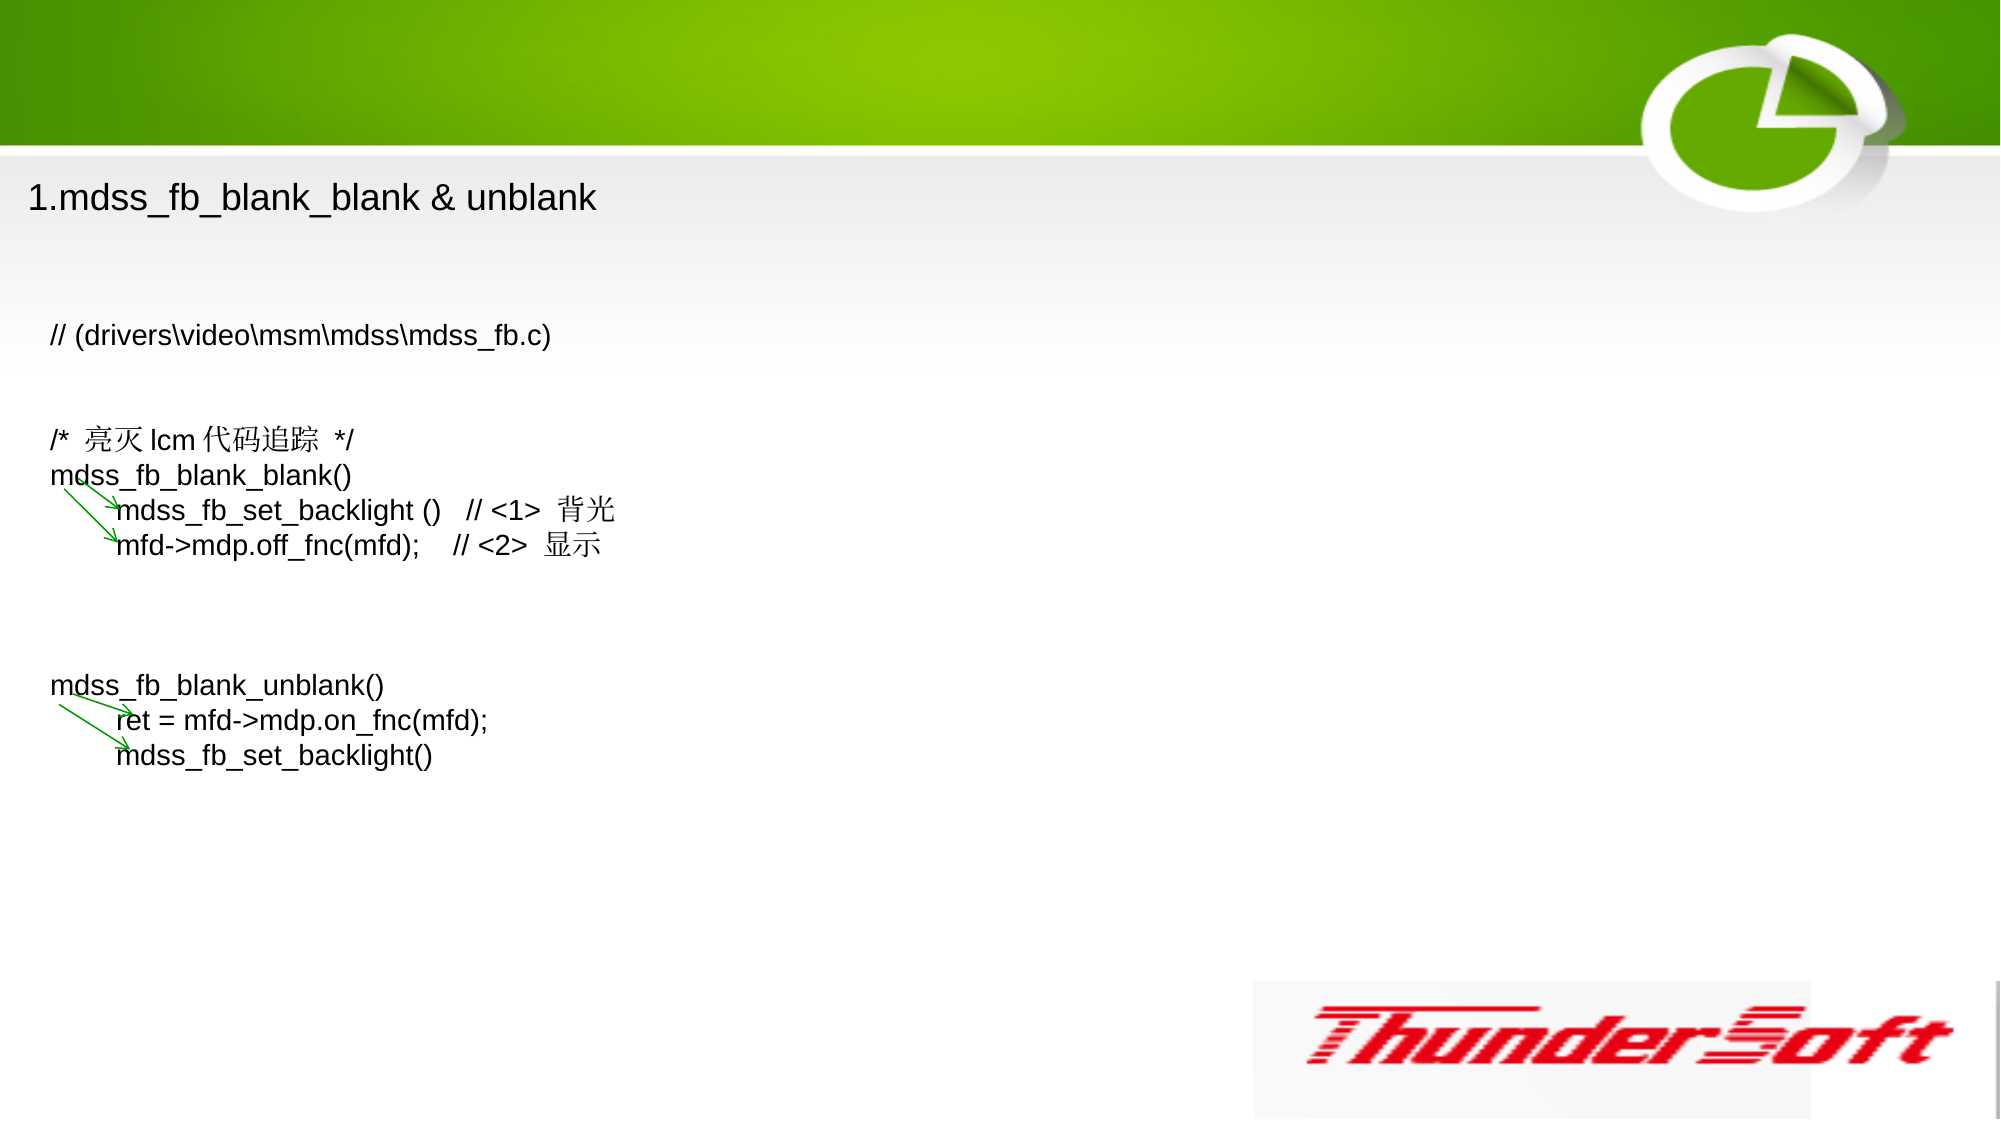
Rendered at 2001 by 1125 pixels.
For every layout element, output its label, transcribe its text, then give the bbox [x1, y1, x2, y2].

text_box 1.mdss_fb_blank_blank & unblank [12, 165, 925, 225]
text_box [58, 704, 131, 750]
text_box // (drivers\video\msm\mdss\mdss_fb.c) /* 亮灭lcm代码追踪 */ mdss_fb_blank_blank() mdss_fb_set_backlight () // <1> 背光 mfd->mdp.off_fnc(mfd); // <2> 显示 mdss_fb_blank_unblank() ret = mfd->mdp.on_fnc(mfd); mdss_fb_set_backlight() [35, 309, 1216, 814]
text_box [72, 693, 134, 715]
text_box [64, 488, 119, 543]
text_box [78, 478, 120, 510]
picture [0, 0, 2001, 1125]
